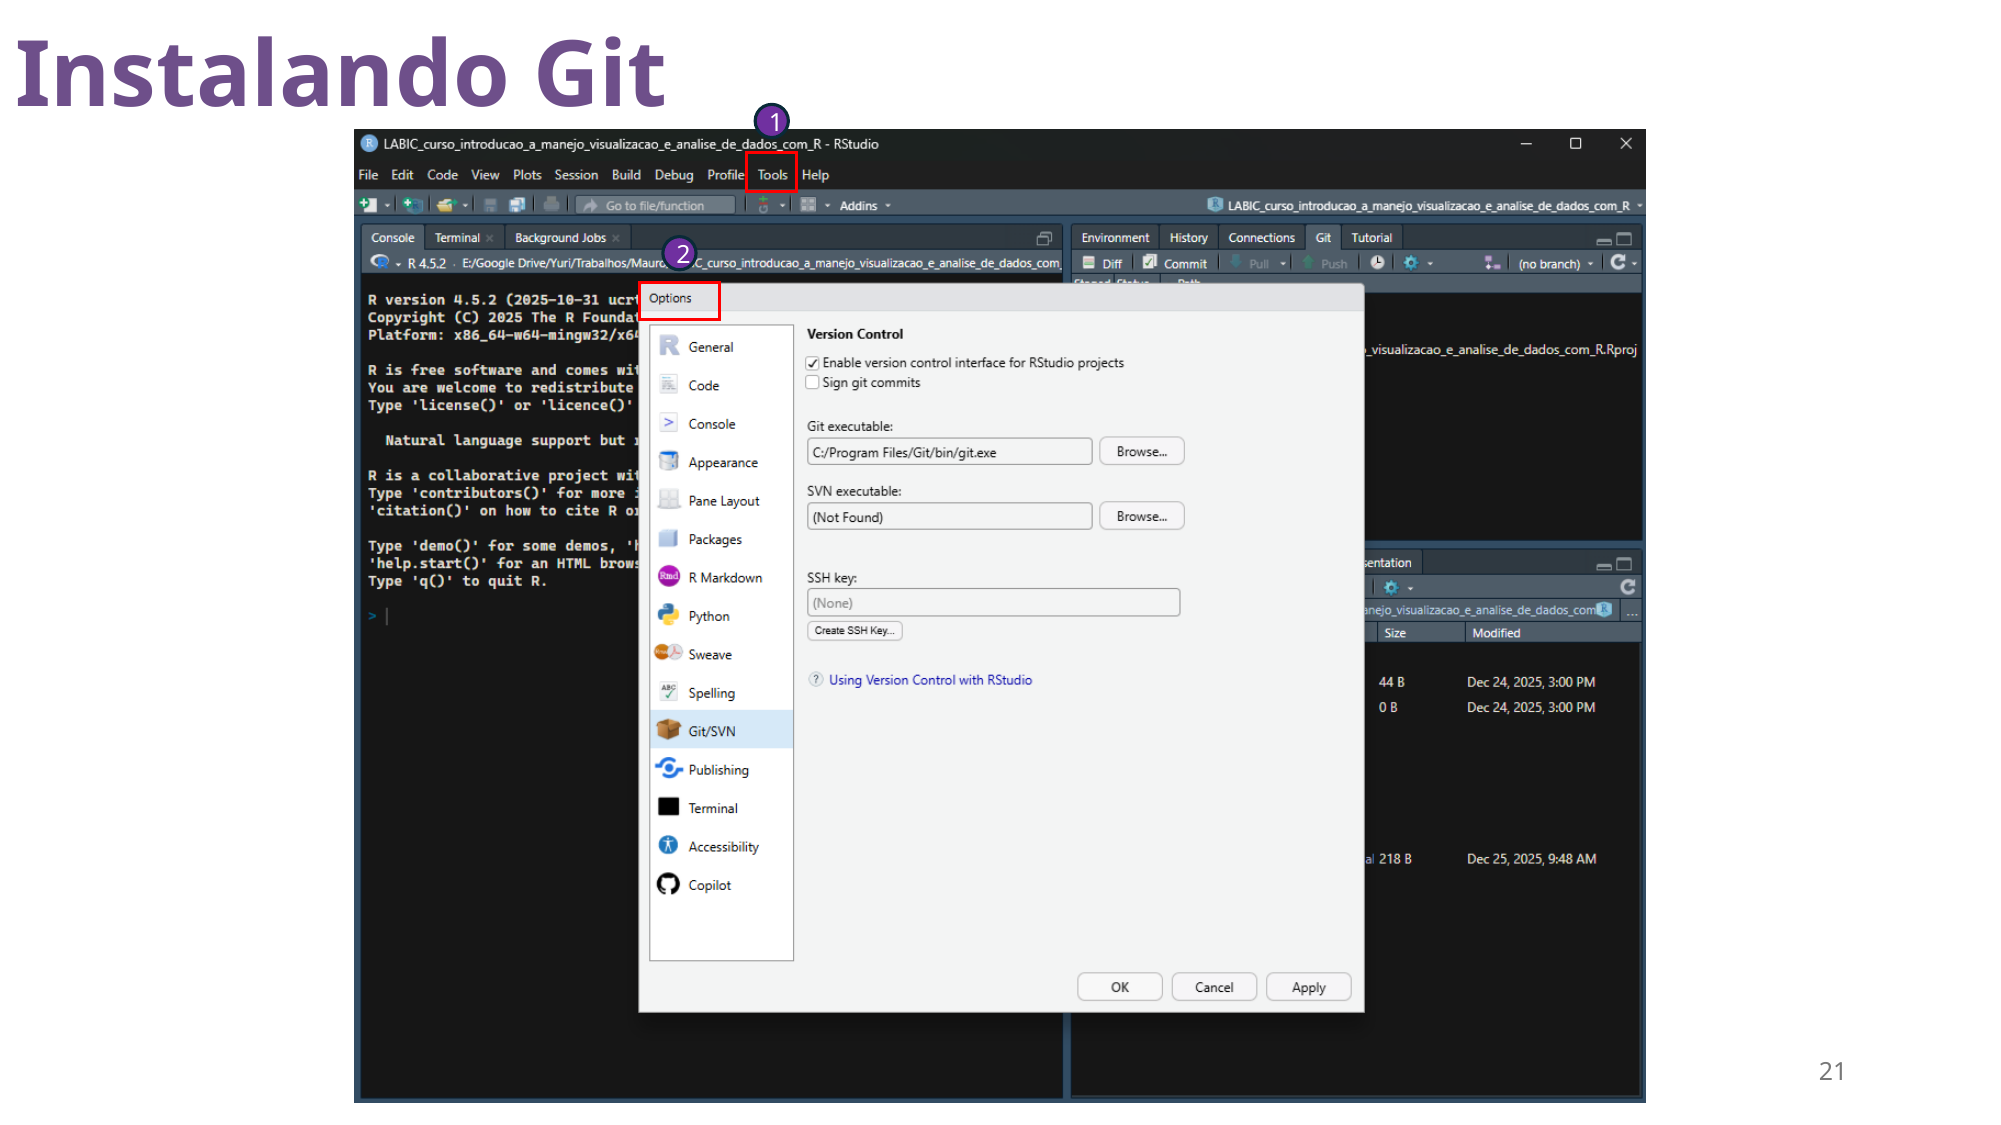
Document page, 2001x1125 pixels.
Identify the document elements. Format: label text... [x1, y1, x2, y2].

title Instalando Git [0, 0, 906, 153]
text_box 1 [753, 102, 790, 128]
picture [353, 128, 1647, 1103]
slide_number 21 [1647, 1042, 1863, 1103]
